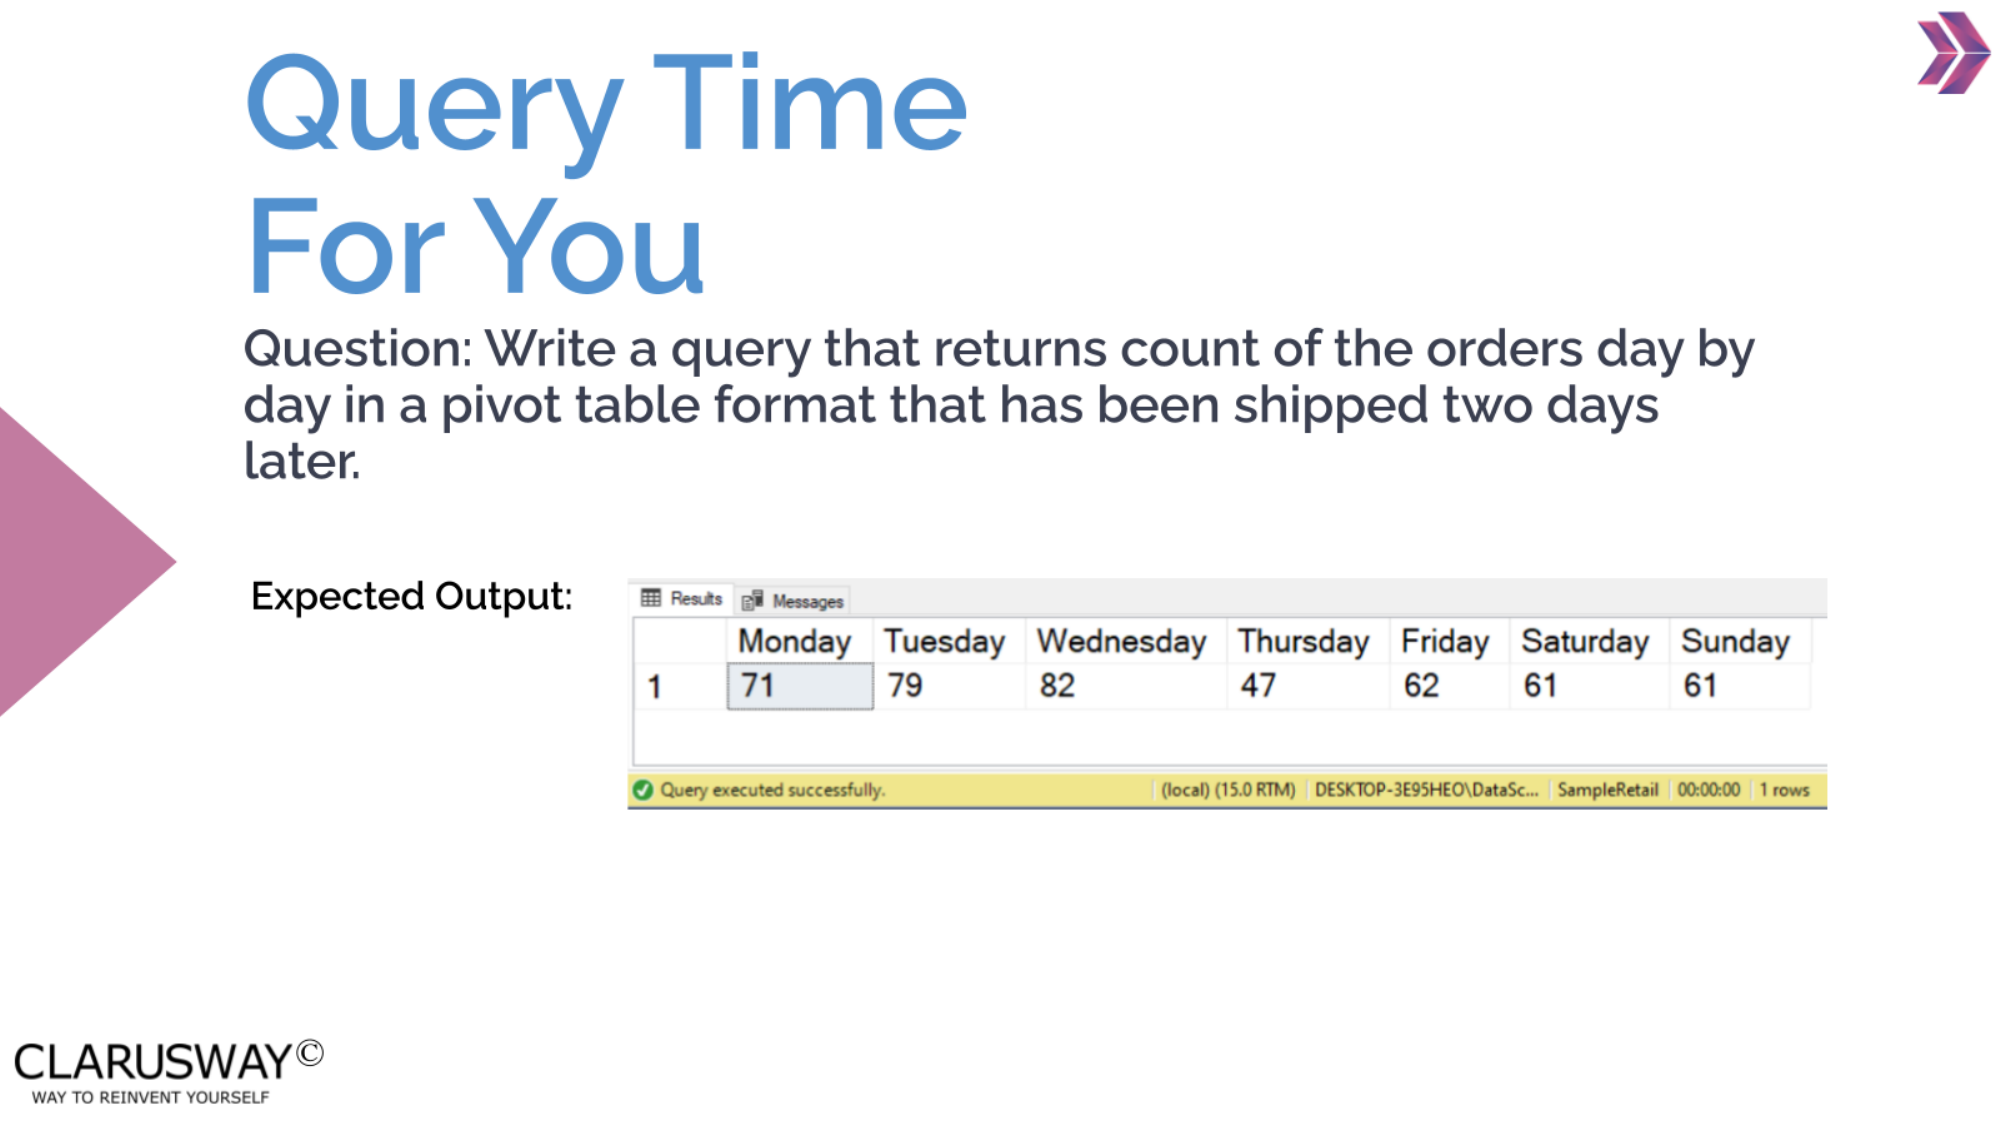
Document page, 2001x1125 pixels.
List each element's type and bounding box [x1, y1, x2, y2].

list [0, 0, 2000, 1125]
